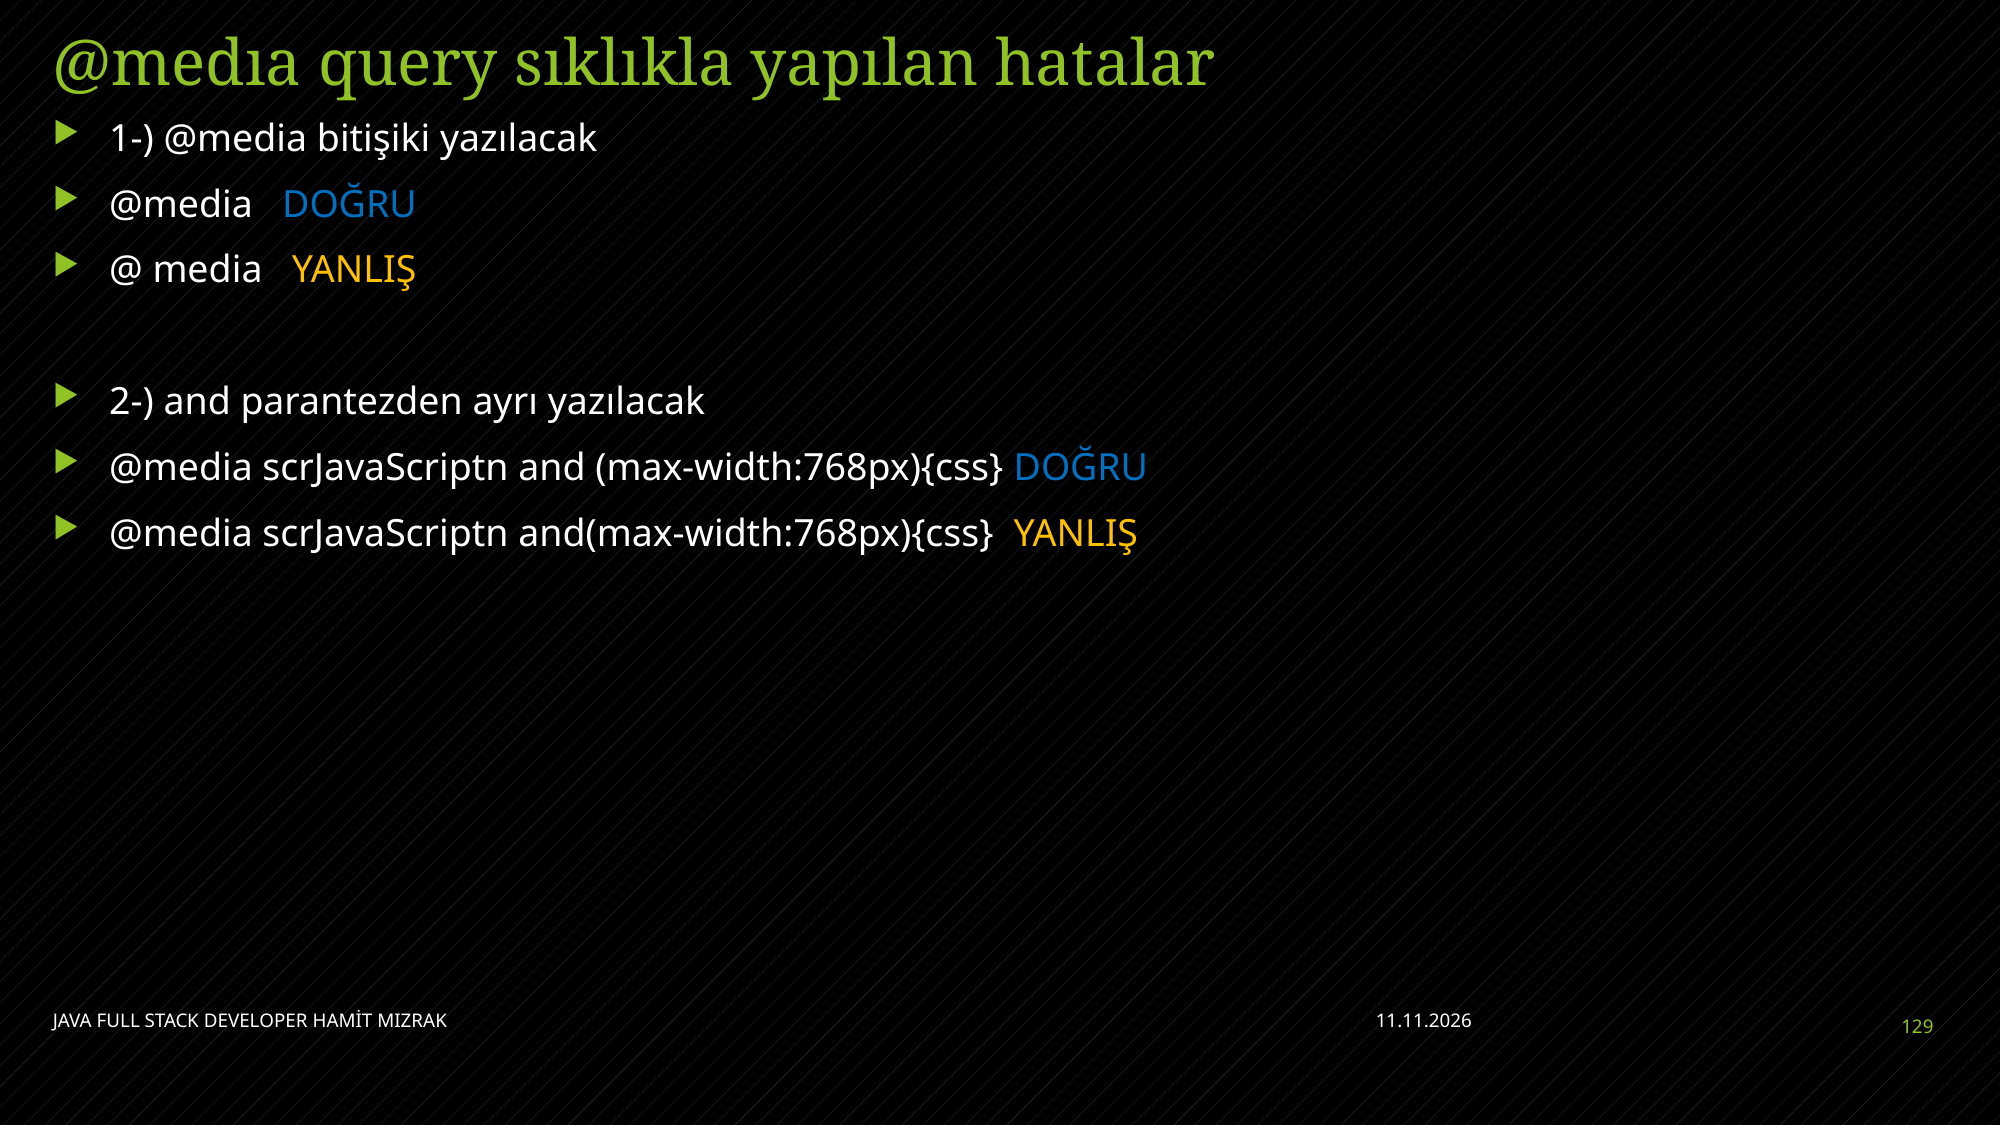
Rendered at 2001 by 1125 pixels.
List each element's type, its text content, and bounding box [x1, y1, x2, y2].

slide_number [1181, 991, 1487, 1051]
footer JAVA FULL STACK DEVELOPER HAMİT MIZRAK [37, 991, 1145, 1051]
list 1-) @media bitişiki yazılacak @media DOĞRU @ media YANLIŞ 2-) and parantezden ayrı yazılacak @media scrJavaScriptn and (max-width:768px){css} DOĞRU @media scrJavaScriptn and(max-width:768px){css} YANLIŞ [37, 106, 1949, 971]
slide_number 129 [1836, 997, 1949, 1058]
title @medıa query sıklıkla yapılan hatalar [37, 14, 1949, 106]
